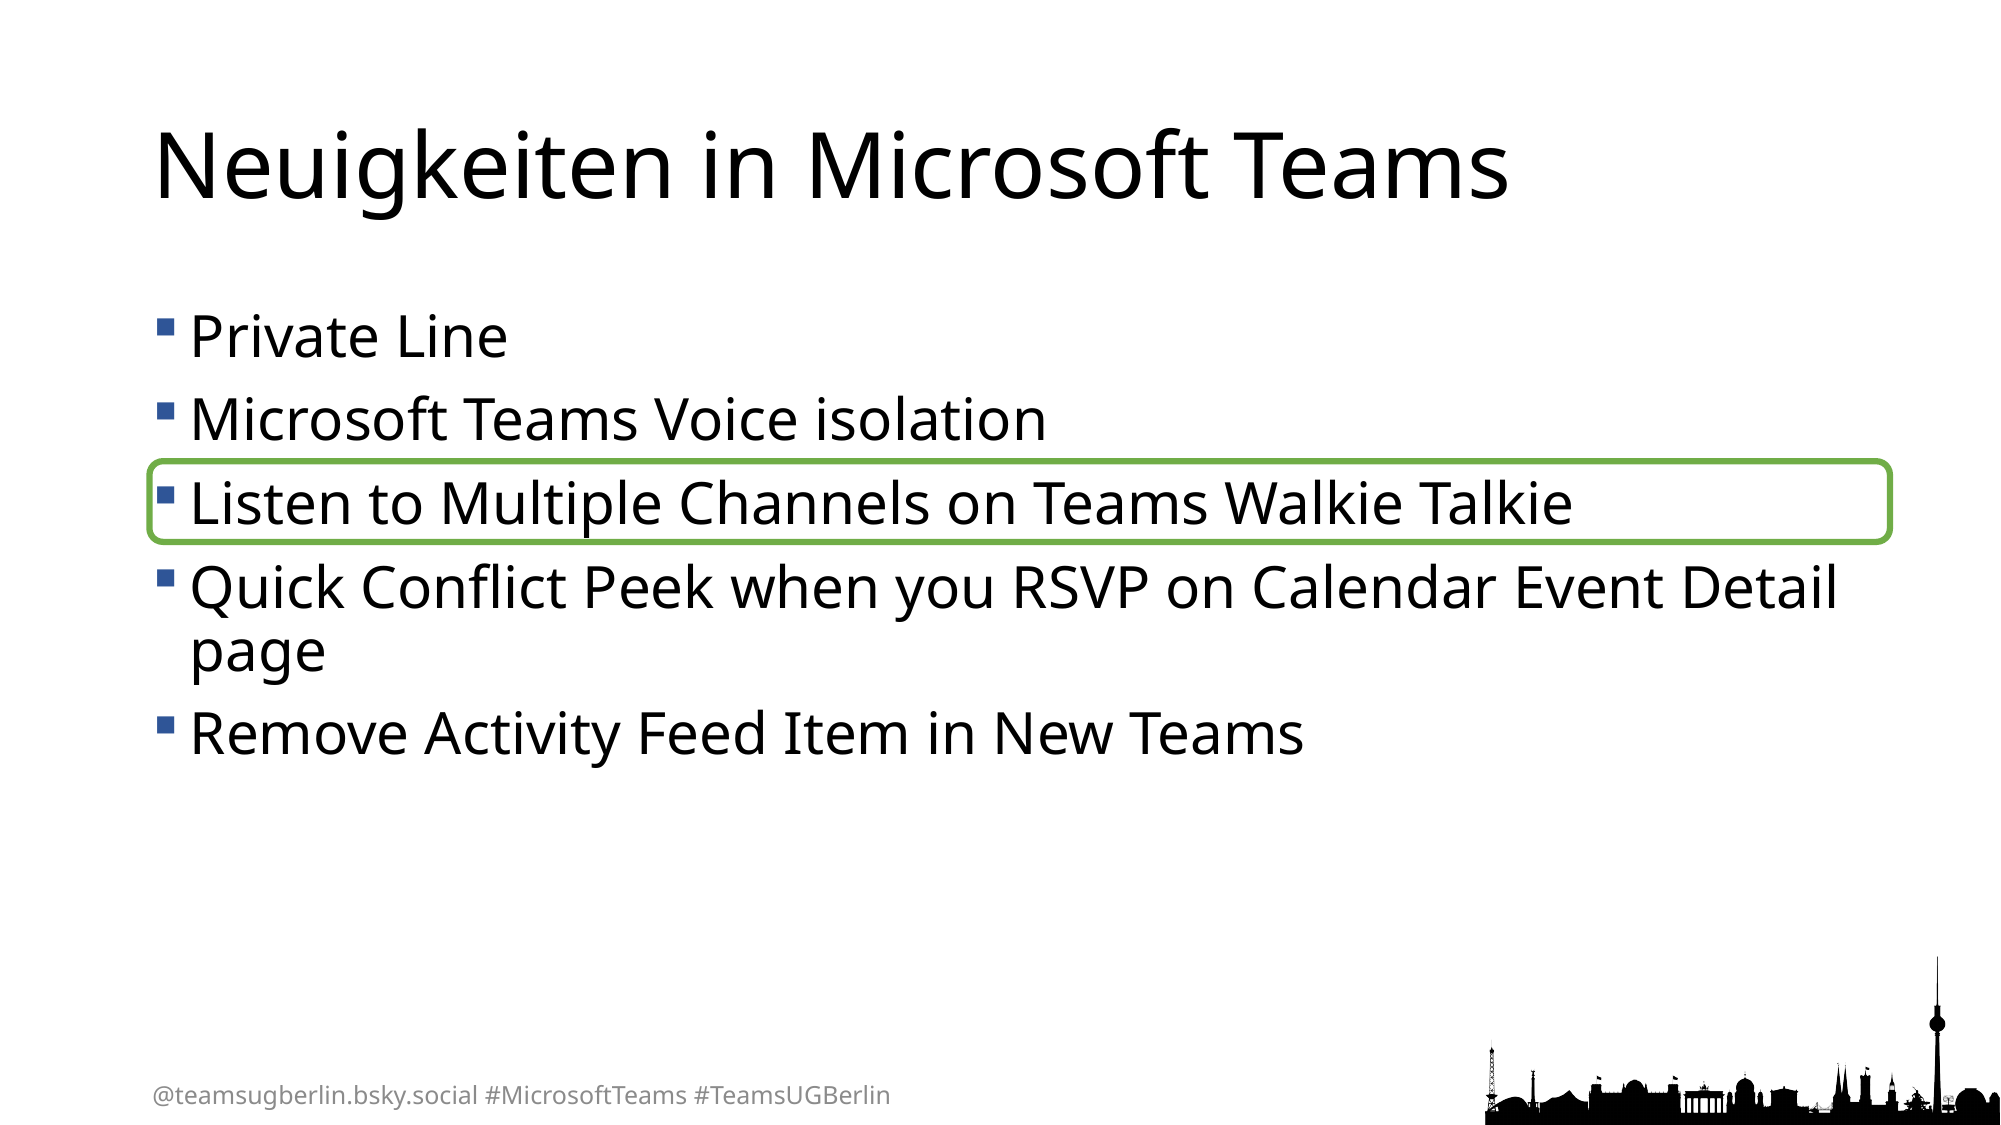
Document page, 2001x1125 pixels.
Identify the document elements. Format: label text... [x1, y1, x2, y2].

list Private Line Microsoft Teams Voice isolation Listen to Multiple Channels on Teams Walkie Talkie Quick Conflict Peek when you RSVP on Calendar Event Detail page Remove Activity Feed Item in New Teams [137, 299, 1890, 1125]
title Neuigkeiten in Microsoft Teams [137, 59, 1863, 278]
text_box [149, 461, 1890, 542]
picture [1890, 914, 2000, 1125]
